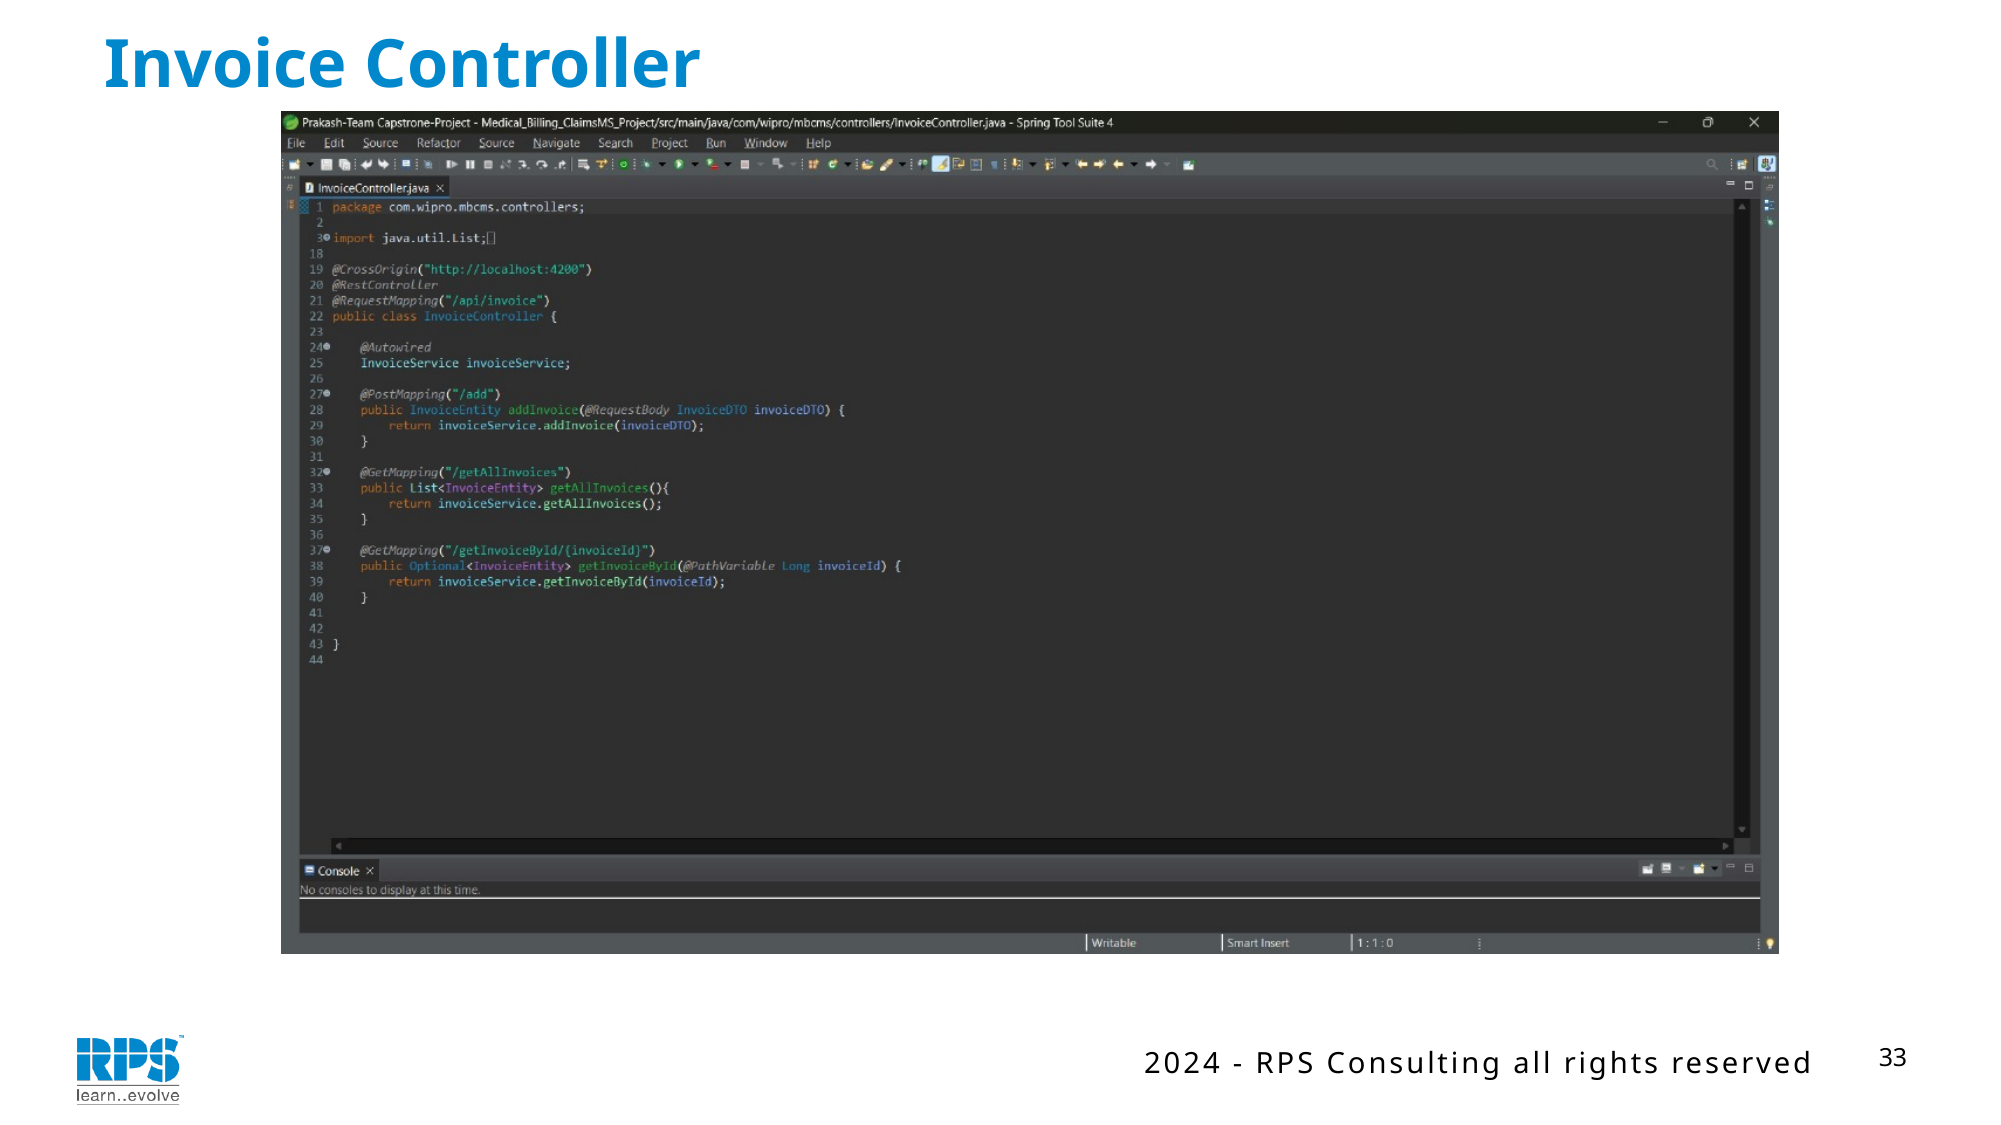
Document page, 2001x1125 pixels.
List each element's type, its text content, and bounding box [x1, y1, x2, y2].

text_box 33 [1472, 1028, 1923, 1089]
picture [77, 1034, 185, 1106]
text_box Invoice Controller [104, 20, 1762, 101]
picture [280, 110, 1779, 955]
text_box 2024 - RPS Consulting all rights reserved [785, 1038, 1472, 1080]
